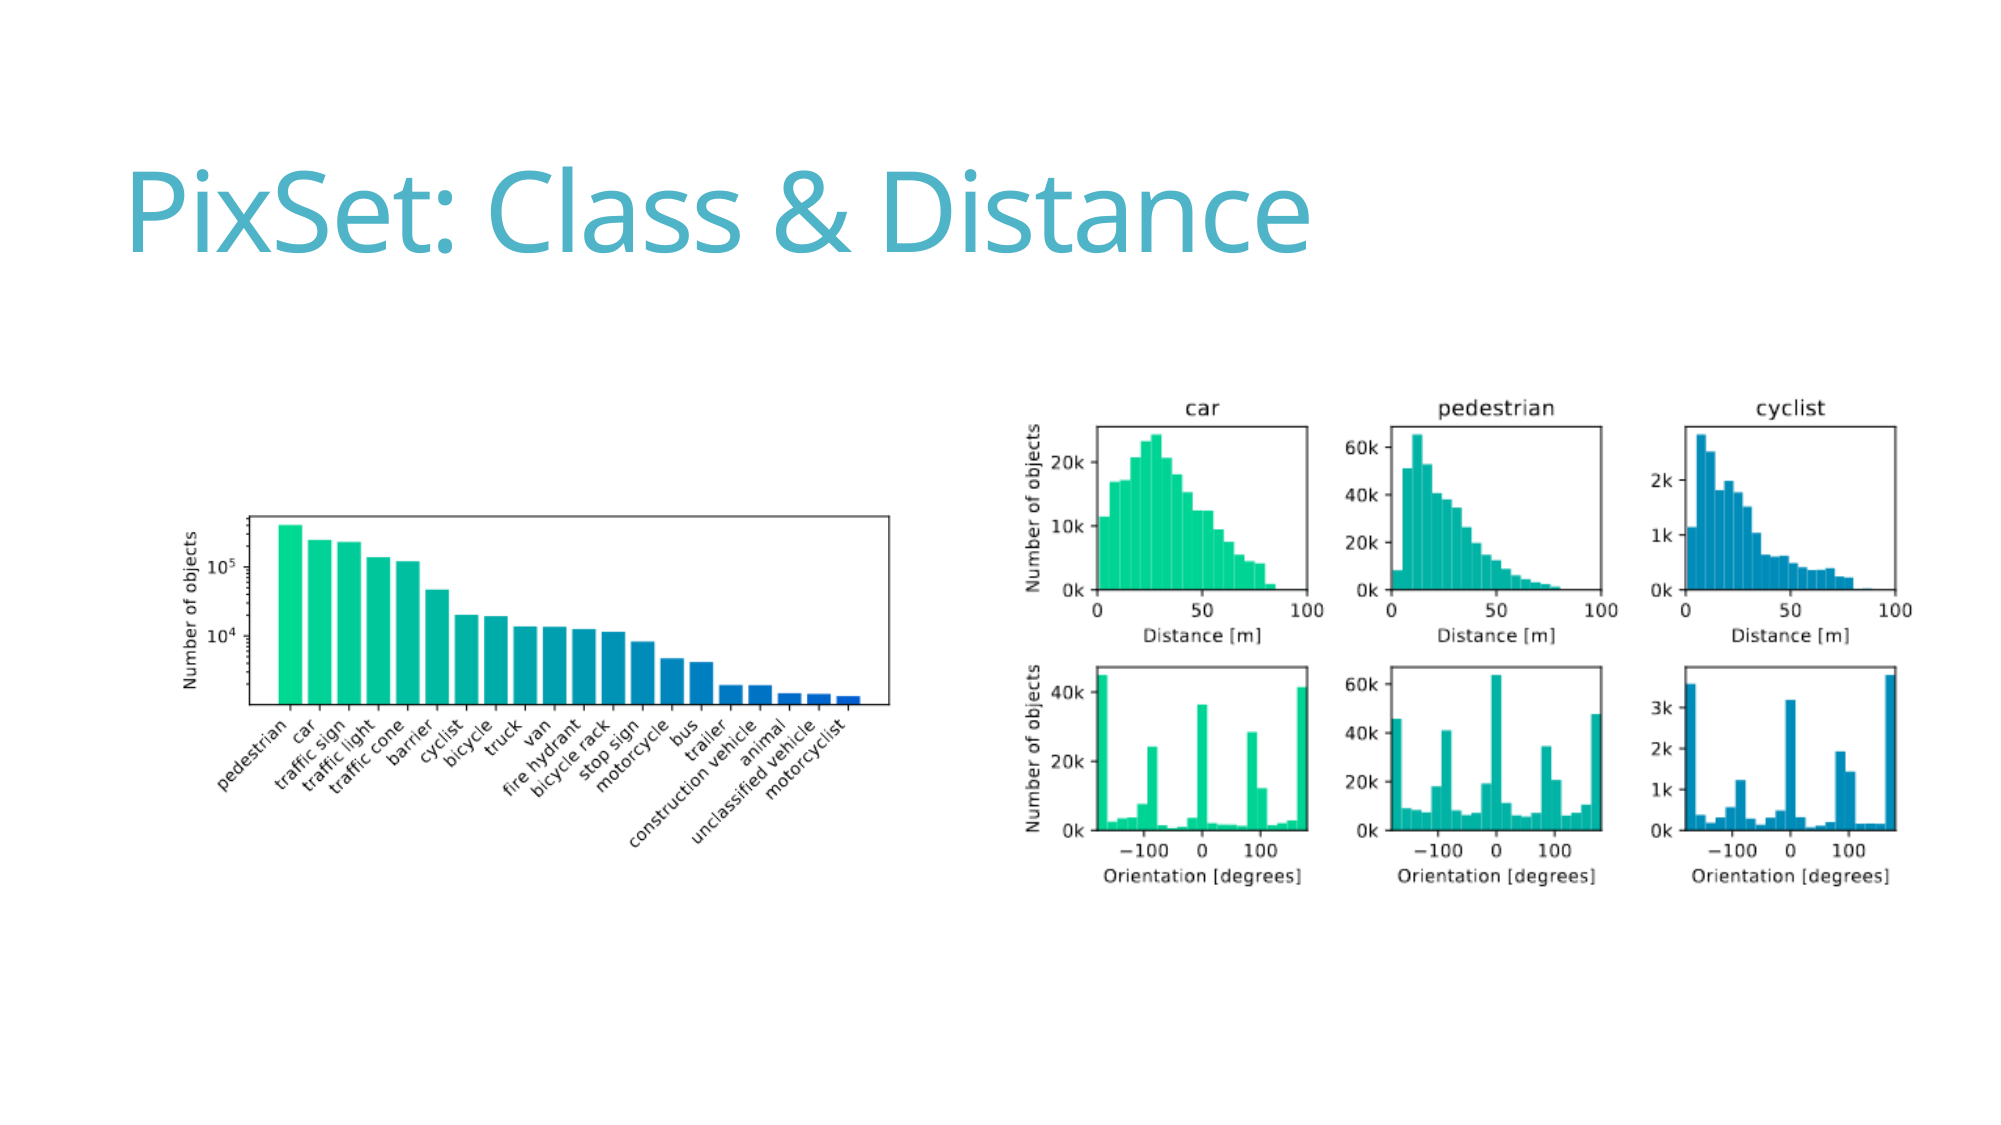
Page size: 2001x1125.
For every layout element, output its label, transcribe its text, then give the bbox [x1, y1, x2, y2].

picture [977, 359, 1946, 911]
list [143, 476, 938, 856]
title PixSet: Class & Distance [107, 81, 1875, 354]
